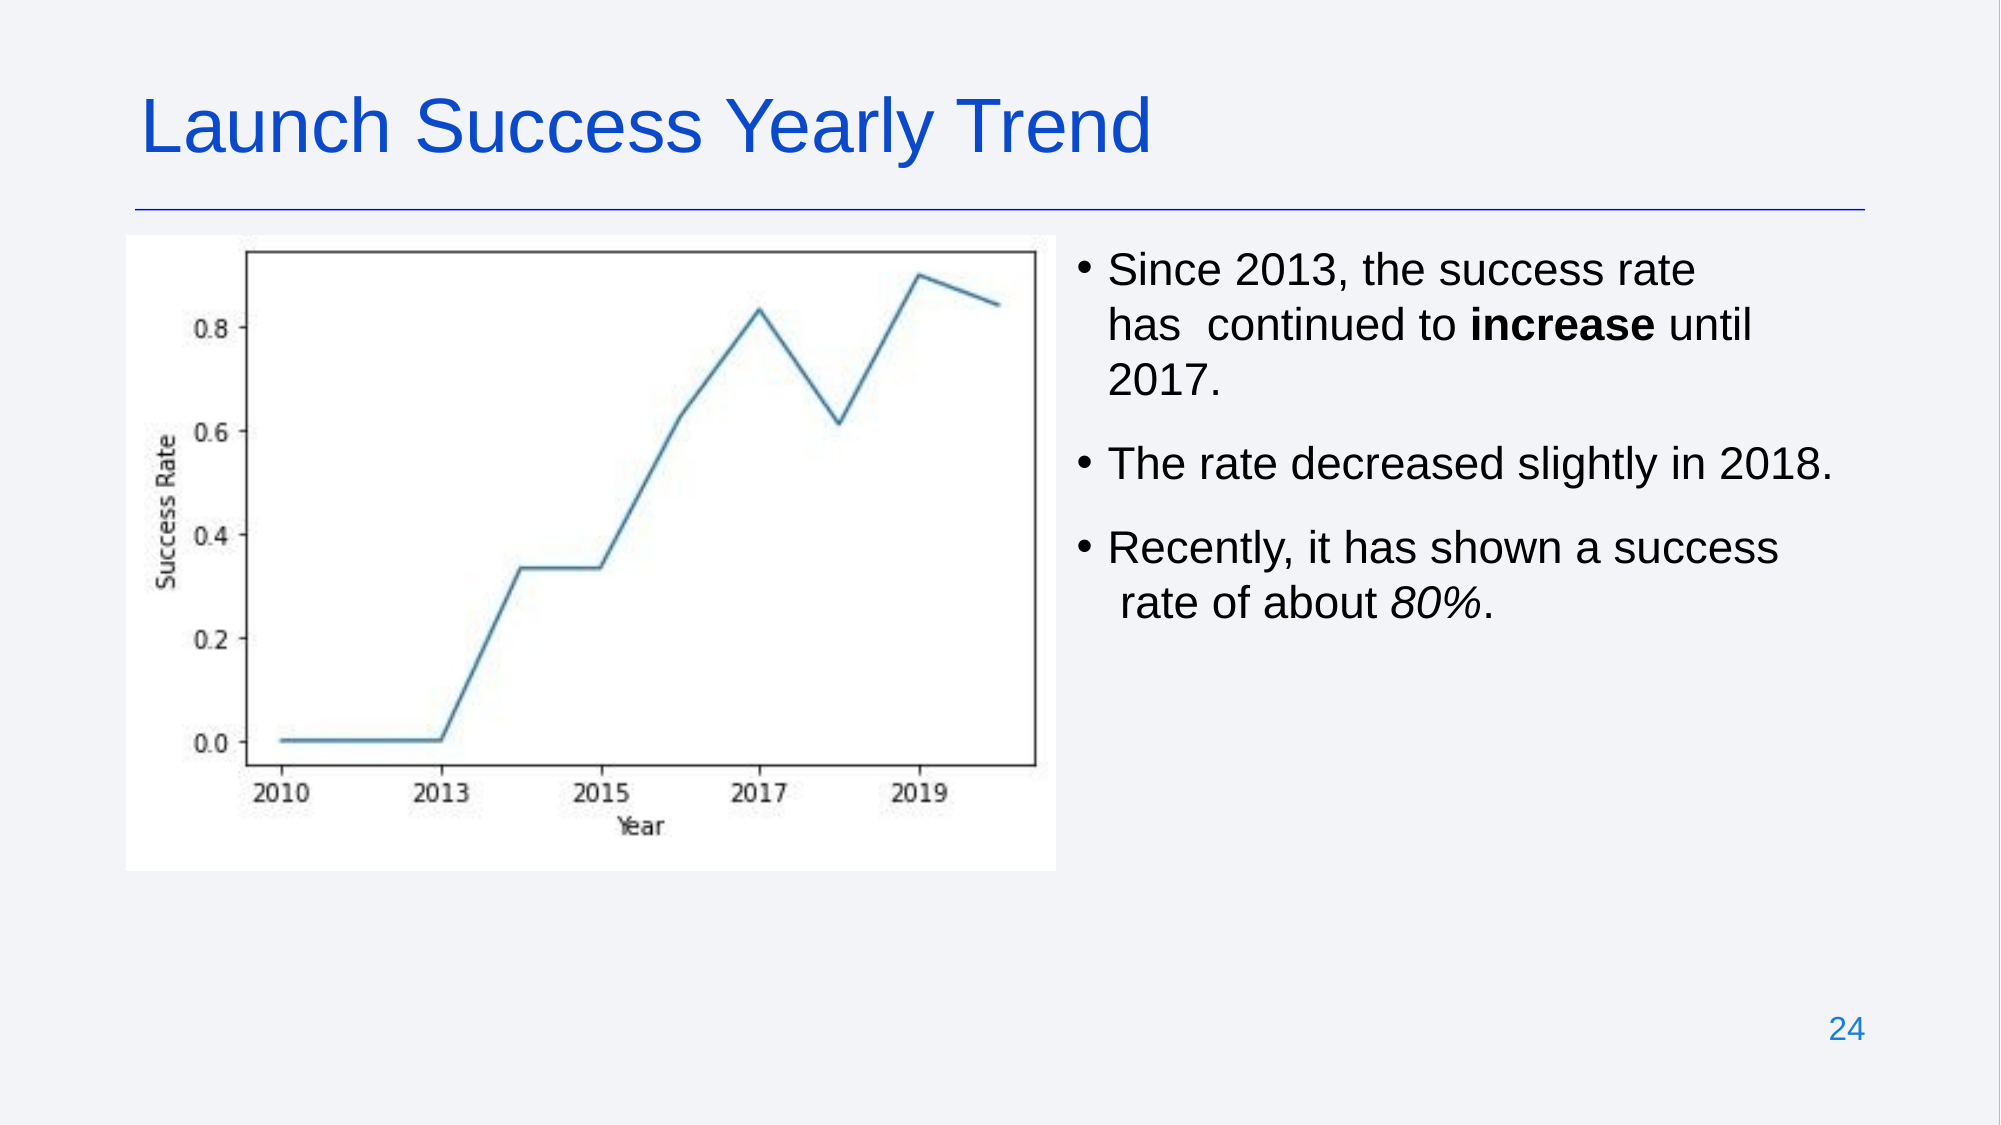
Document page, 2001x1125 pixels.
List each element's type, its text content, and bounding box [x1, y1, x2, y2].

picture [0, 0, 2000, 1125]
title Launch Success Yearly Trend [138, 73, 1157, 264]
slide_number ‹#› [1822, 1001, 1872, 1125]
text_box Since 2013, the success rate has continued to increase until 2017. The rate decreased slightly in 2018. Recently, it has shown a success rate of about 80%. [1074, 237, 1836, 628]
